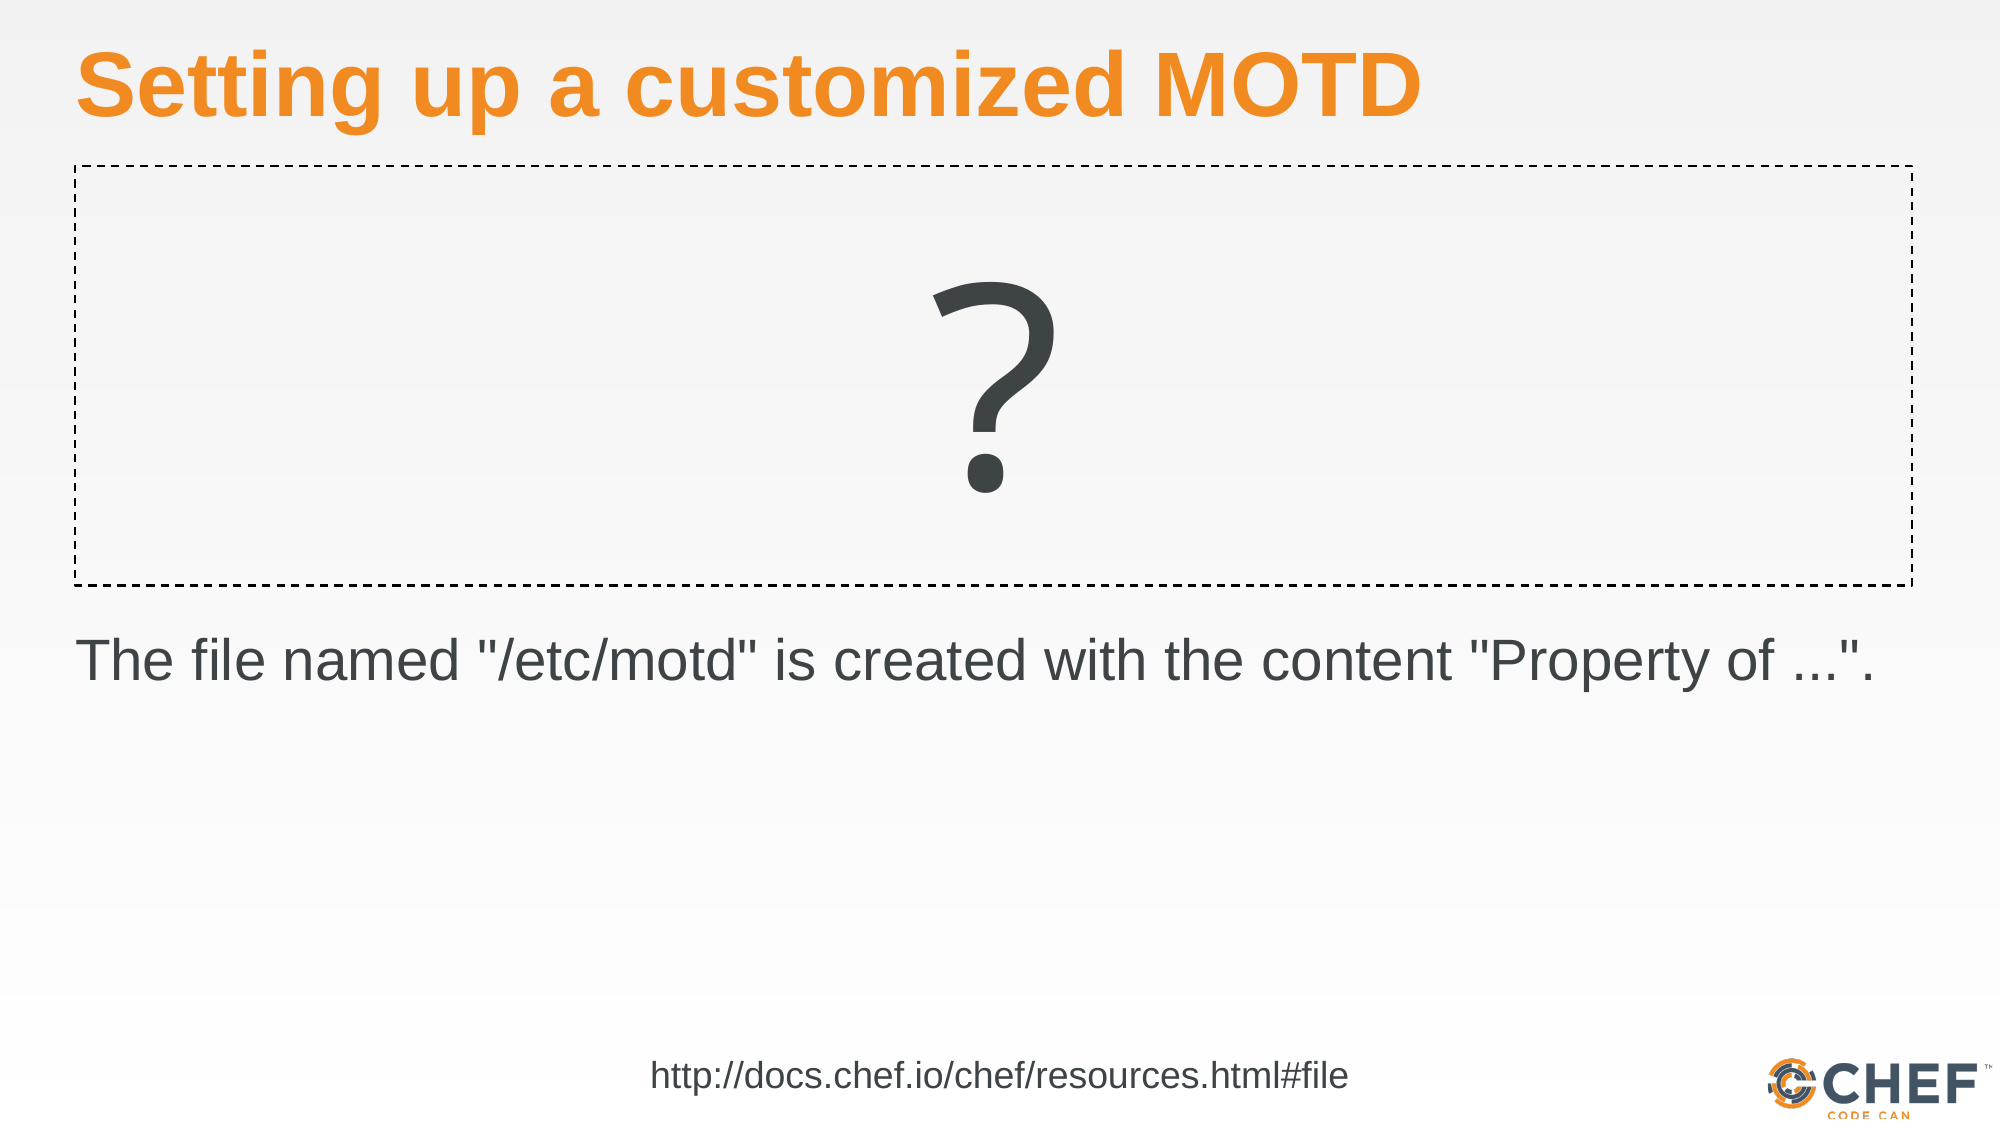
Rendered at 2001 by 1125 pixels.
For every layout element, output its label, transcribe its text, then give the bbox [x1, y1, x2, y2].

title Setting up a customized MOTD [75, 37, 1913, 140]
list The file named "/etc/motd" is created with the content "Property of ...". [75, 615, 1913, 1035]
text_box http://docs.chef.io/chef/resources.html#file [635, 1043, 1365, 1104]
list ? [74, 165, 1913, 587]
